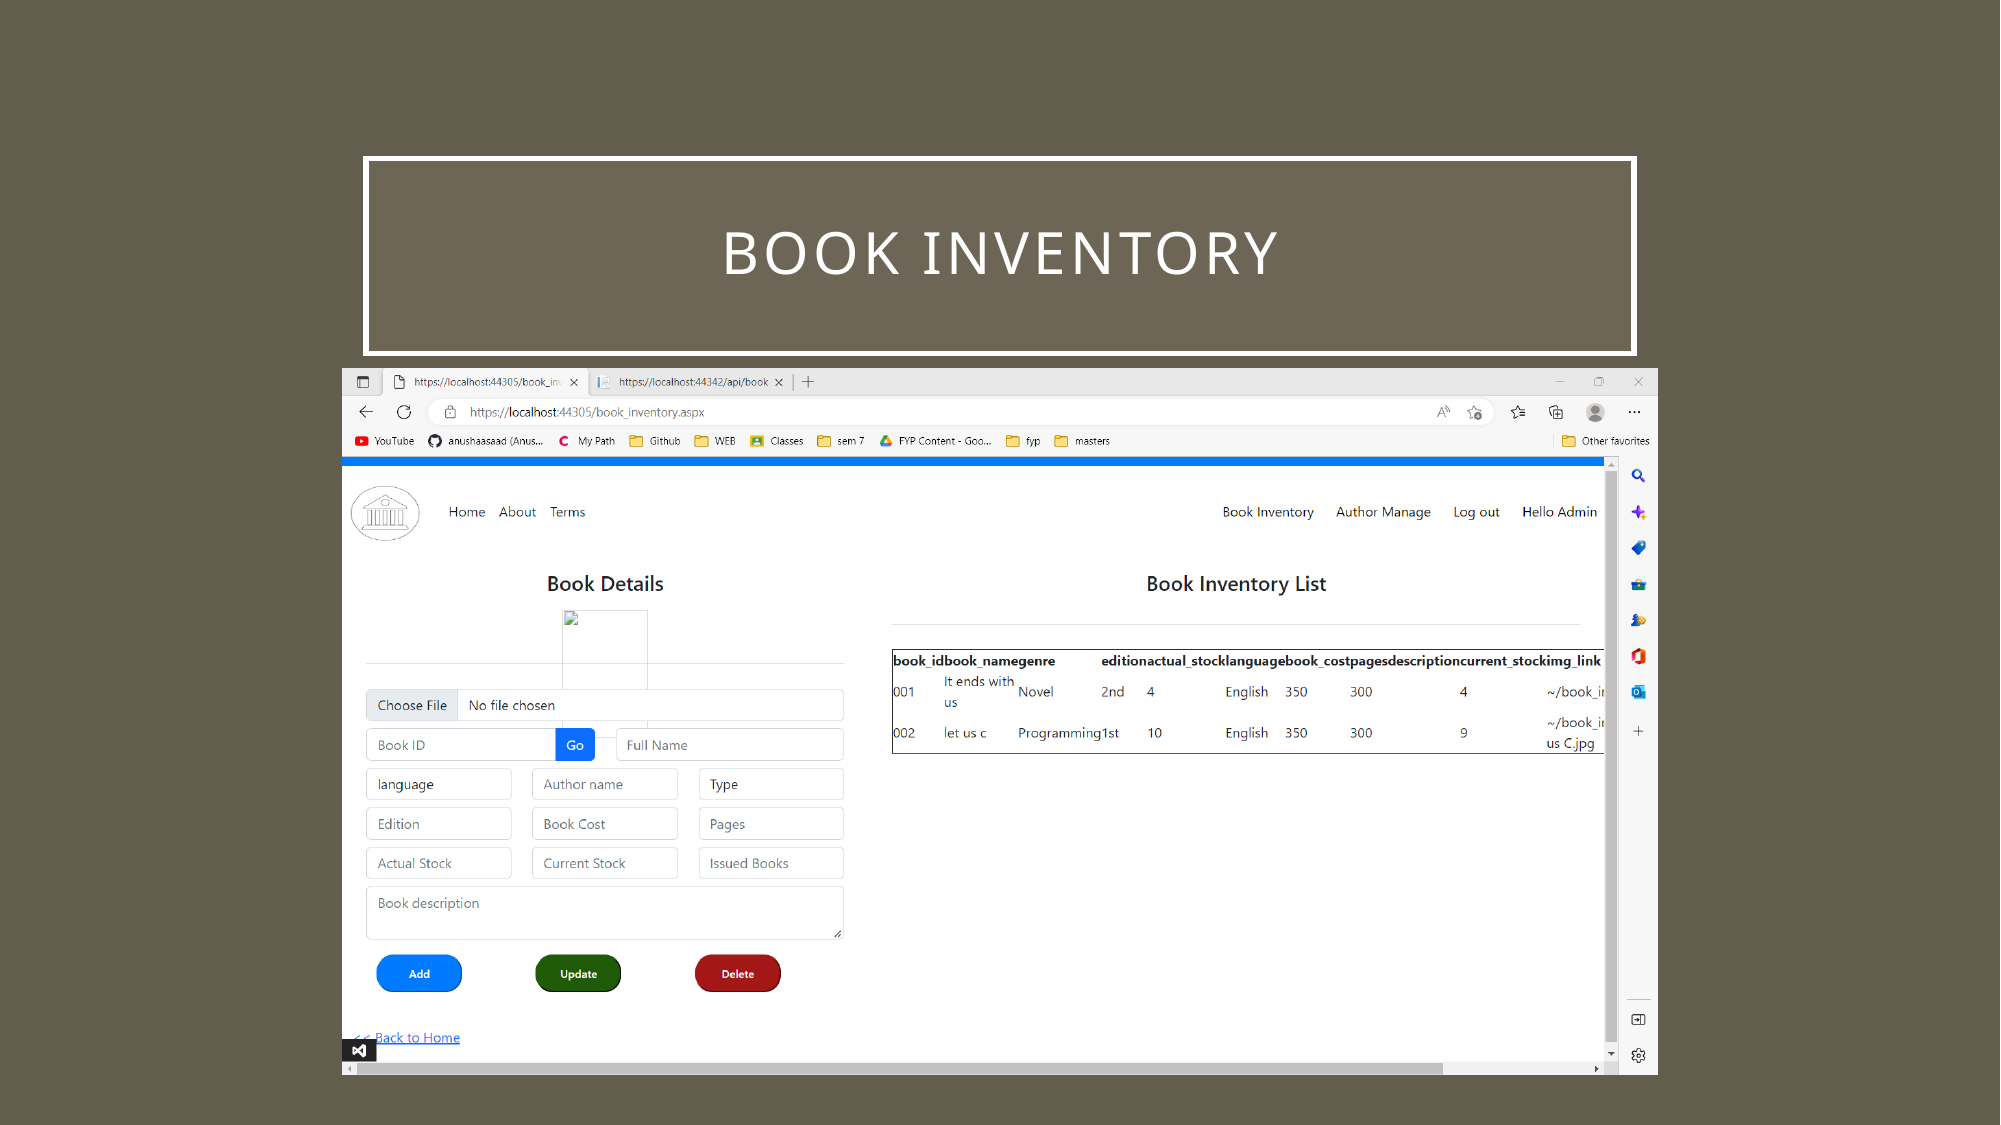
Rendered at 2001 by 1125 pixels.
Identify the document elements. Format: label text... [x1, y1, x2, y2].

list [342, 368, 1658, 1075]
title BOOK INVENTORY [363, 156, 1637, 356]
